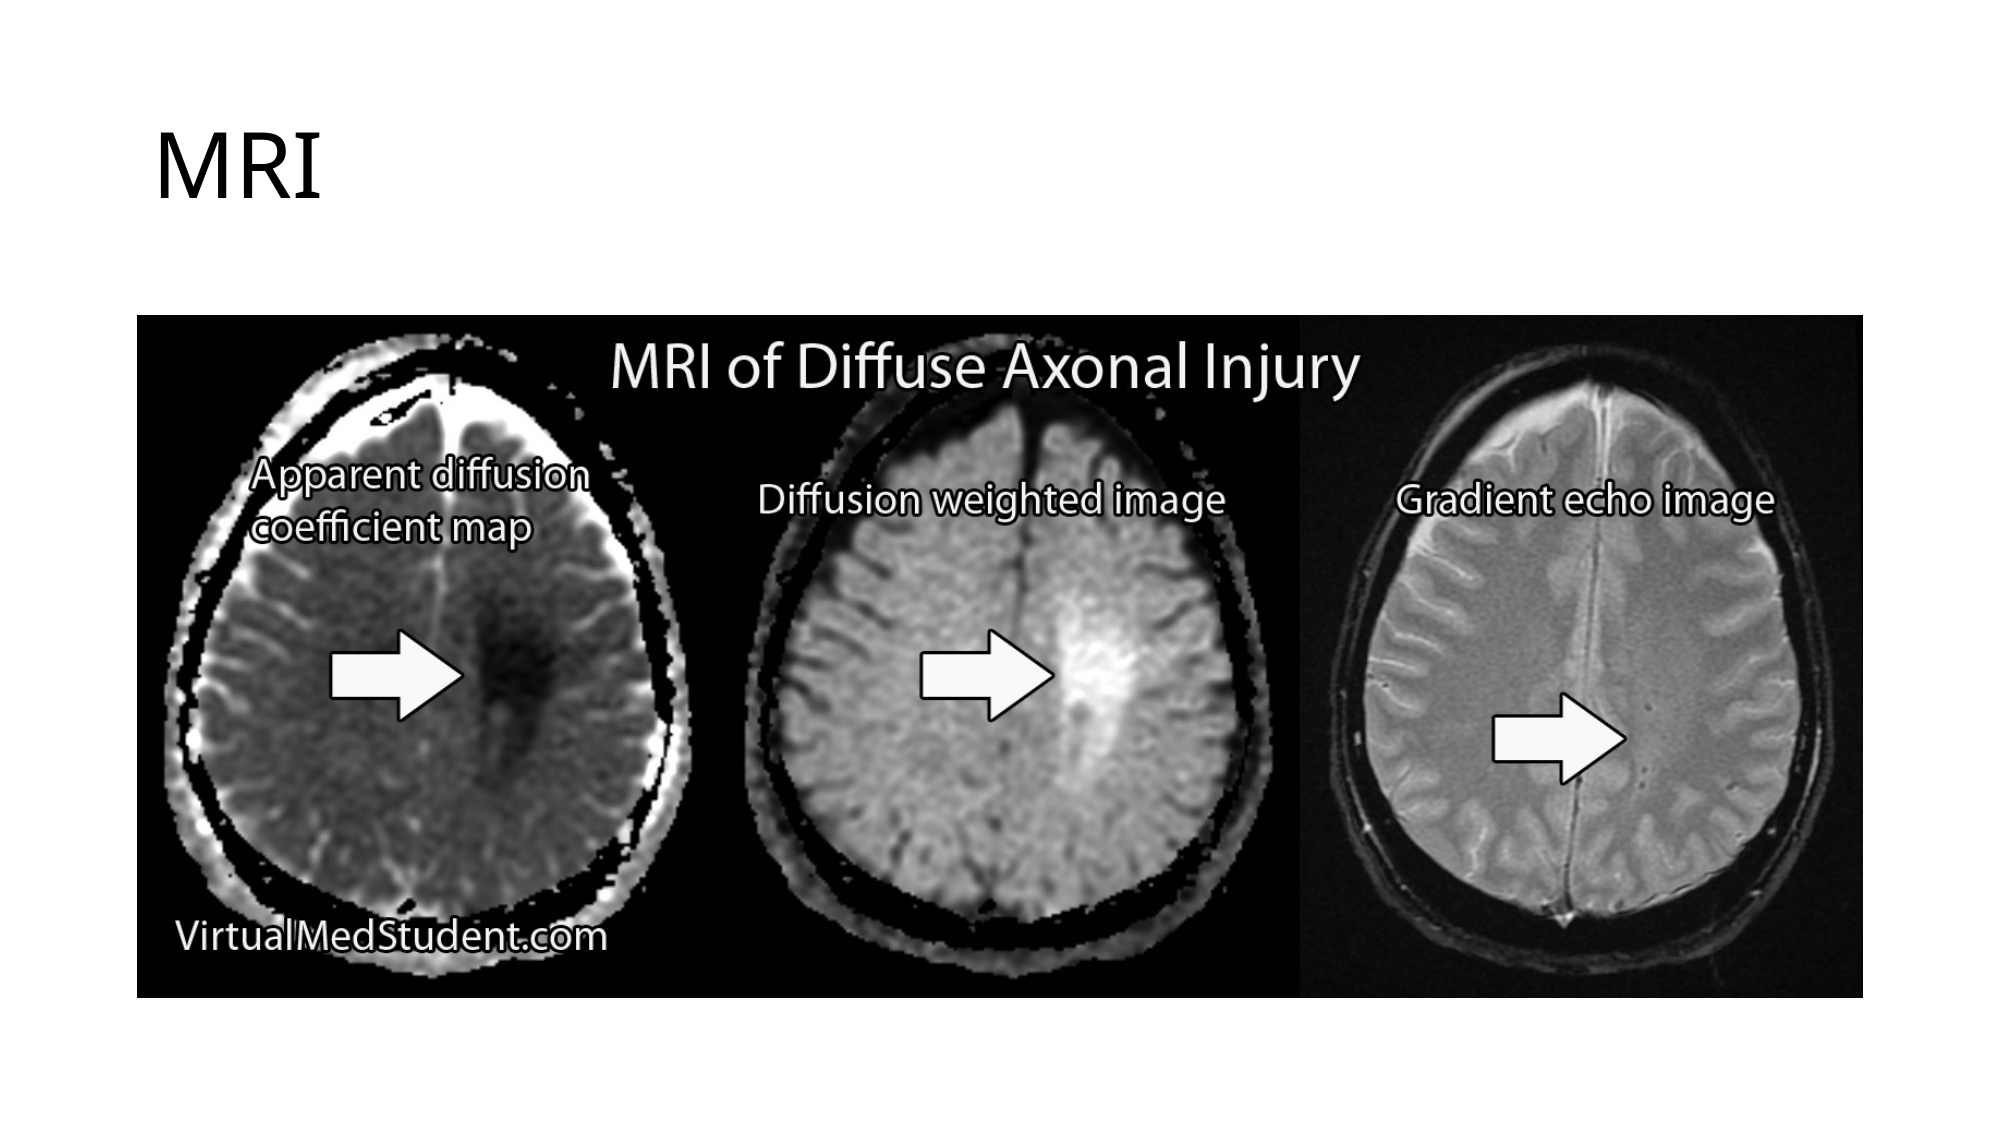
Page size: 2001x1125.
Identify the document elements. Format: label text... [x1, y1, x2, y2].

title MRI [137, 59, 1863, 278]
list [137, 315, 1863, 998]
